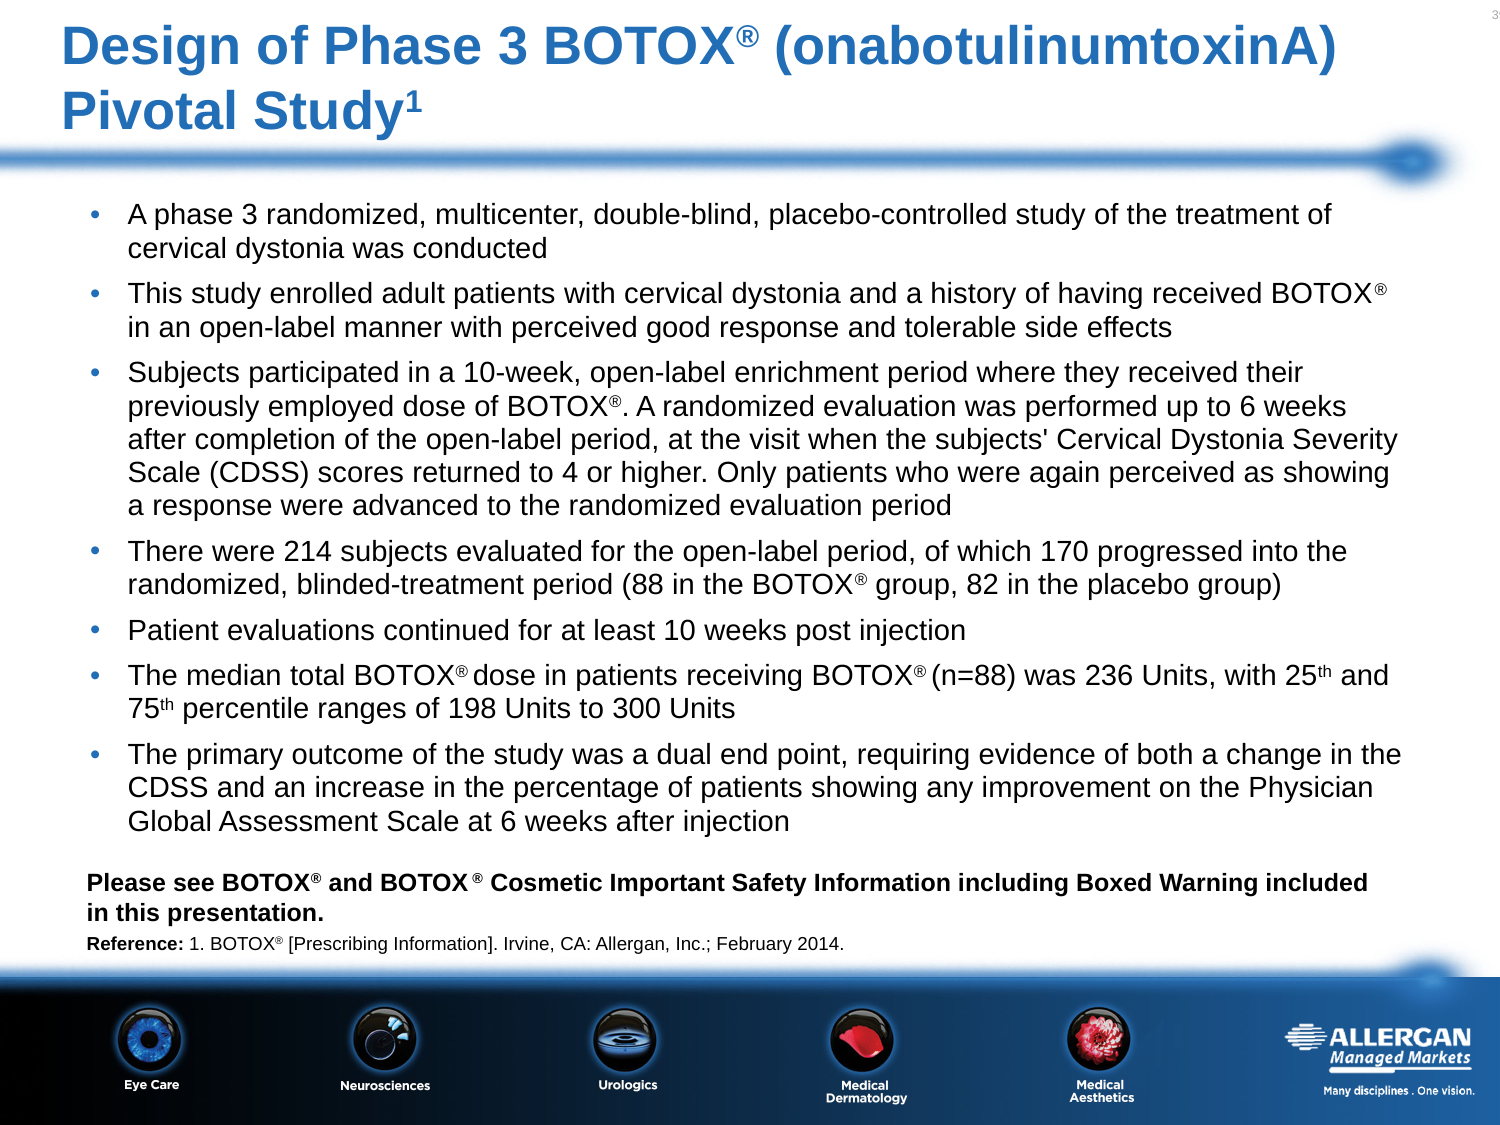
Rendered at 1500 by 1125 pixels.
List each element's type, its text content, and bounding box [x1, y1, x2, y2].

text_box Please see BOTOX® and BOTOX ® Cosmetic Important Safety Information including Boxed Warning included in this presentation. [71, 859, 1500, 934]
picture [0, 0, 1500, 220]
text_box Reference: 1. BOTOX® [Prescribing Information]. Irvine, CA: Allergan, Inc.; February 2014. [71, 934, 1478, 961]
title Design of Phase 3 BOTOX® (onabotulinumtoxinA) Pivotal Study1 [46, 0, 1469, 150]
picture [0, 930, 1500, 1125]
list A phase 3 randomized, multicenter, double-blind, placebo-controlled study of the treatment of cervical dystonia was conducted This study enrolled adult patients with cervical dystonia and a history of having received BOTOX® in an open-label manner with perceived good response and tolerable side effects Subjects participated in a 10-week, open-label enrichment period where they received their previously employed dose of BOTOX®. A randomized evaluation was performed up to 6 weeks after completion of the open-label period, at the visit when the subjects' Cervical Dystonia Severity Scale (CDSS) scores returned to 4 or higher. Only patients who were again perceived as showing a response were advanced to the randomized evaluation period There were 214 subjects evaluated for the open-label period, of which 170 progressed into the randomized, blinded-treatment period (88 in the BOTOX® group, 82 in the placebo group) Patient evaluations continued for at least 10 weeks post injection The median total BOTOX® dose in patients receiving BOTOX® (n=88) was 236 Units, with 25th and 75th percentile ranges of 198 Units to 300 Units The primary outcome of the study was a dual end point, requiring evidence of both a change in the CDSS and an increase in the percentage of patients showing any improvement on the Physician Global Assessment Scale at 6 weeks after injection [75, 190, 1425, 859]
